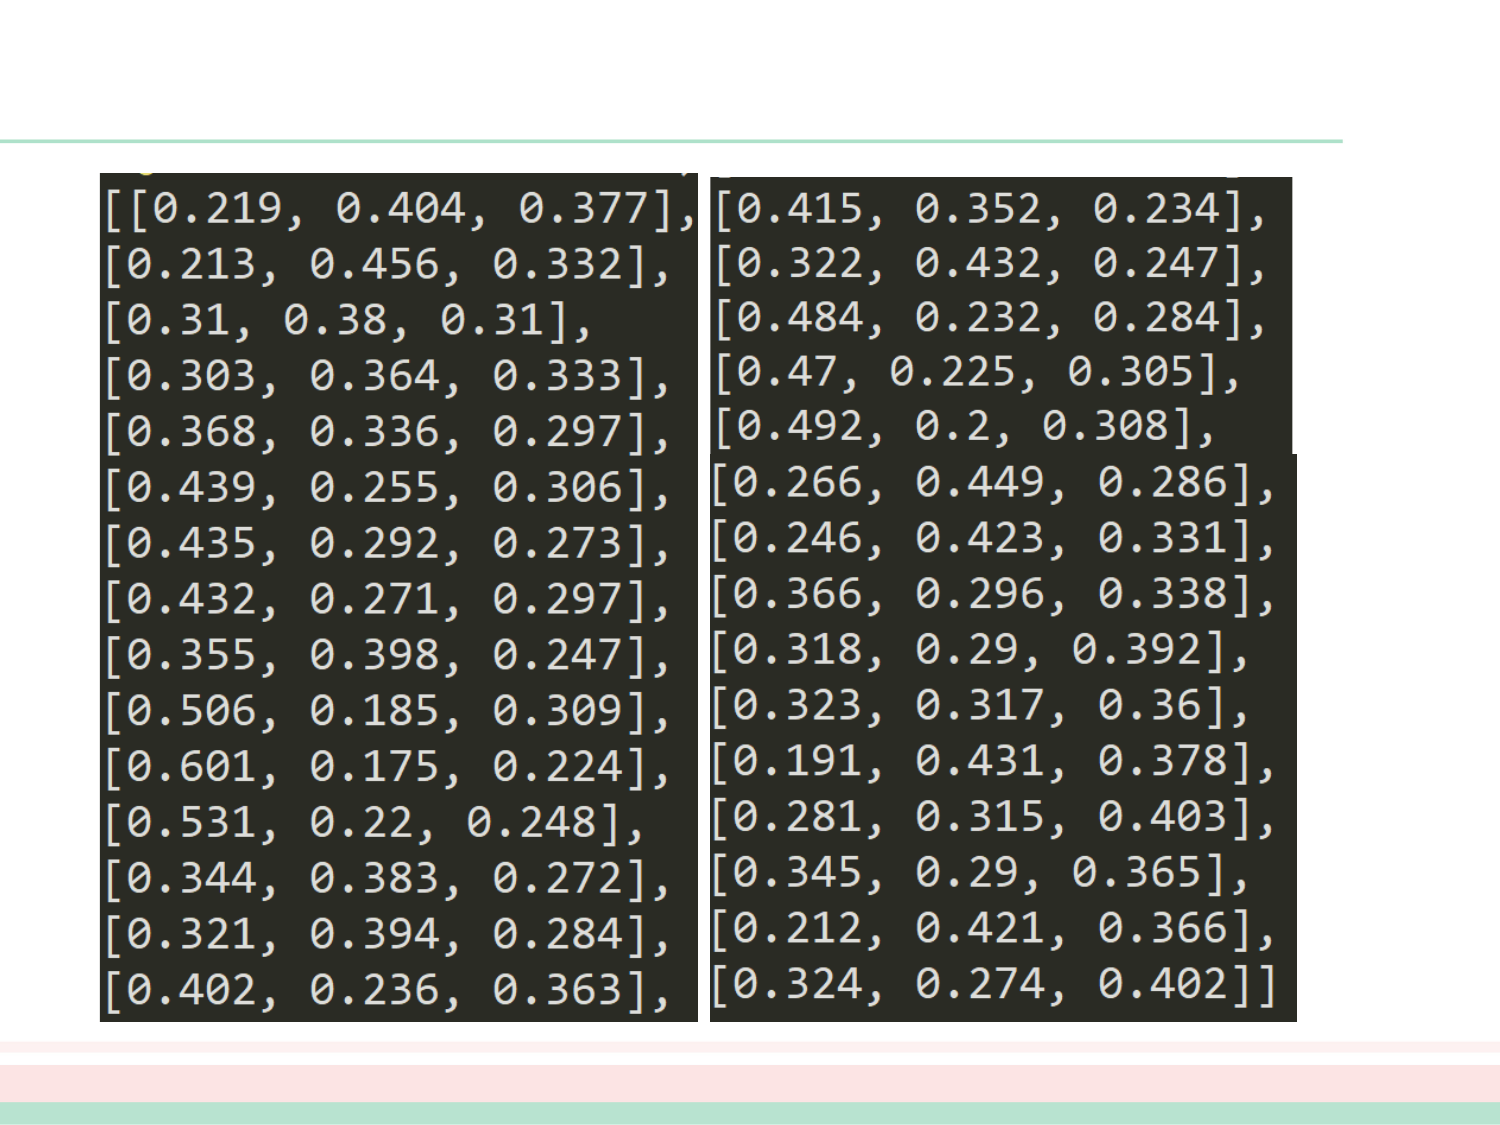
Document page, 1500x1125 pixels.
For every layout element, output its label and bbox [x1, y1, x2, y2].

text_box [710, 177, 1297, 1022]
picture [0, 0, 1500, 1125]
